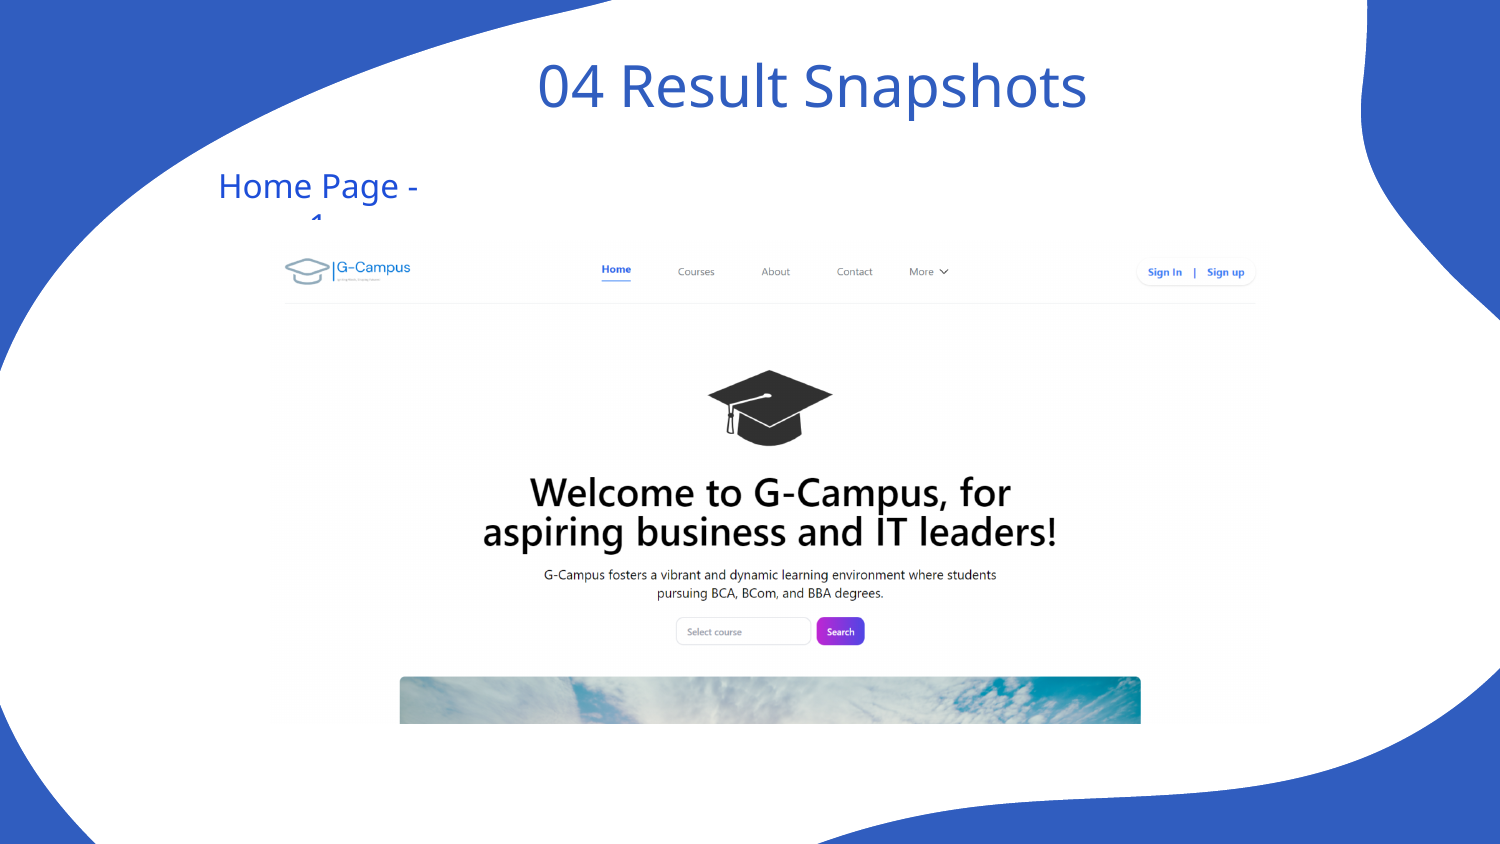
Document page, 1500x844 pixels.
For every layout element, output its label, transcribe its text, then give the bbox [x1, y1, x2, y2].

picture [269, 240, 1271, 725]
text_box Home Page -1 [197, 158, 440, 253]
title 04 Result Snapshots [238, 34, 1389, 165]
